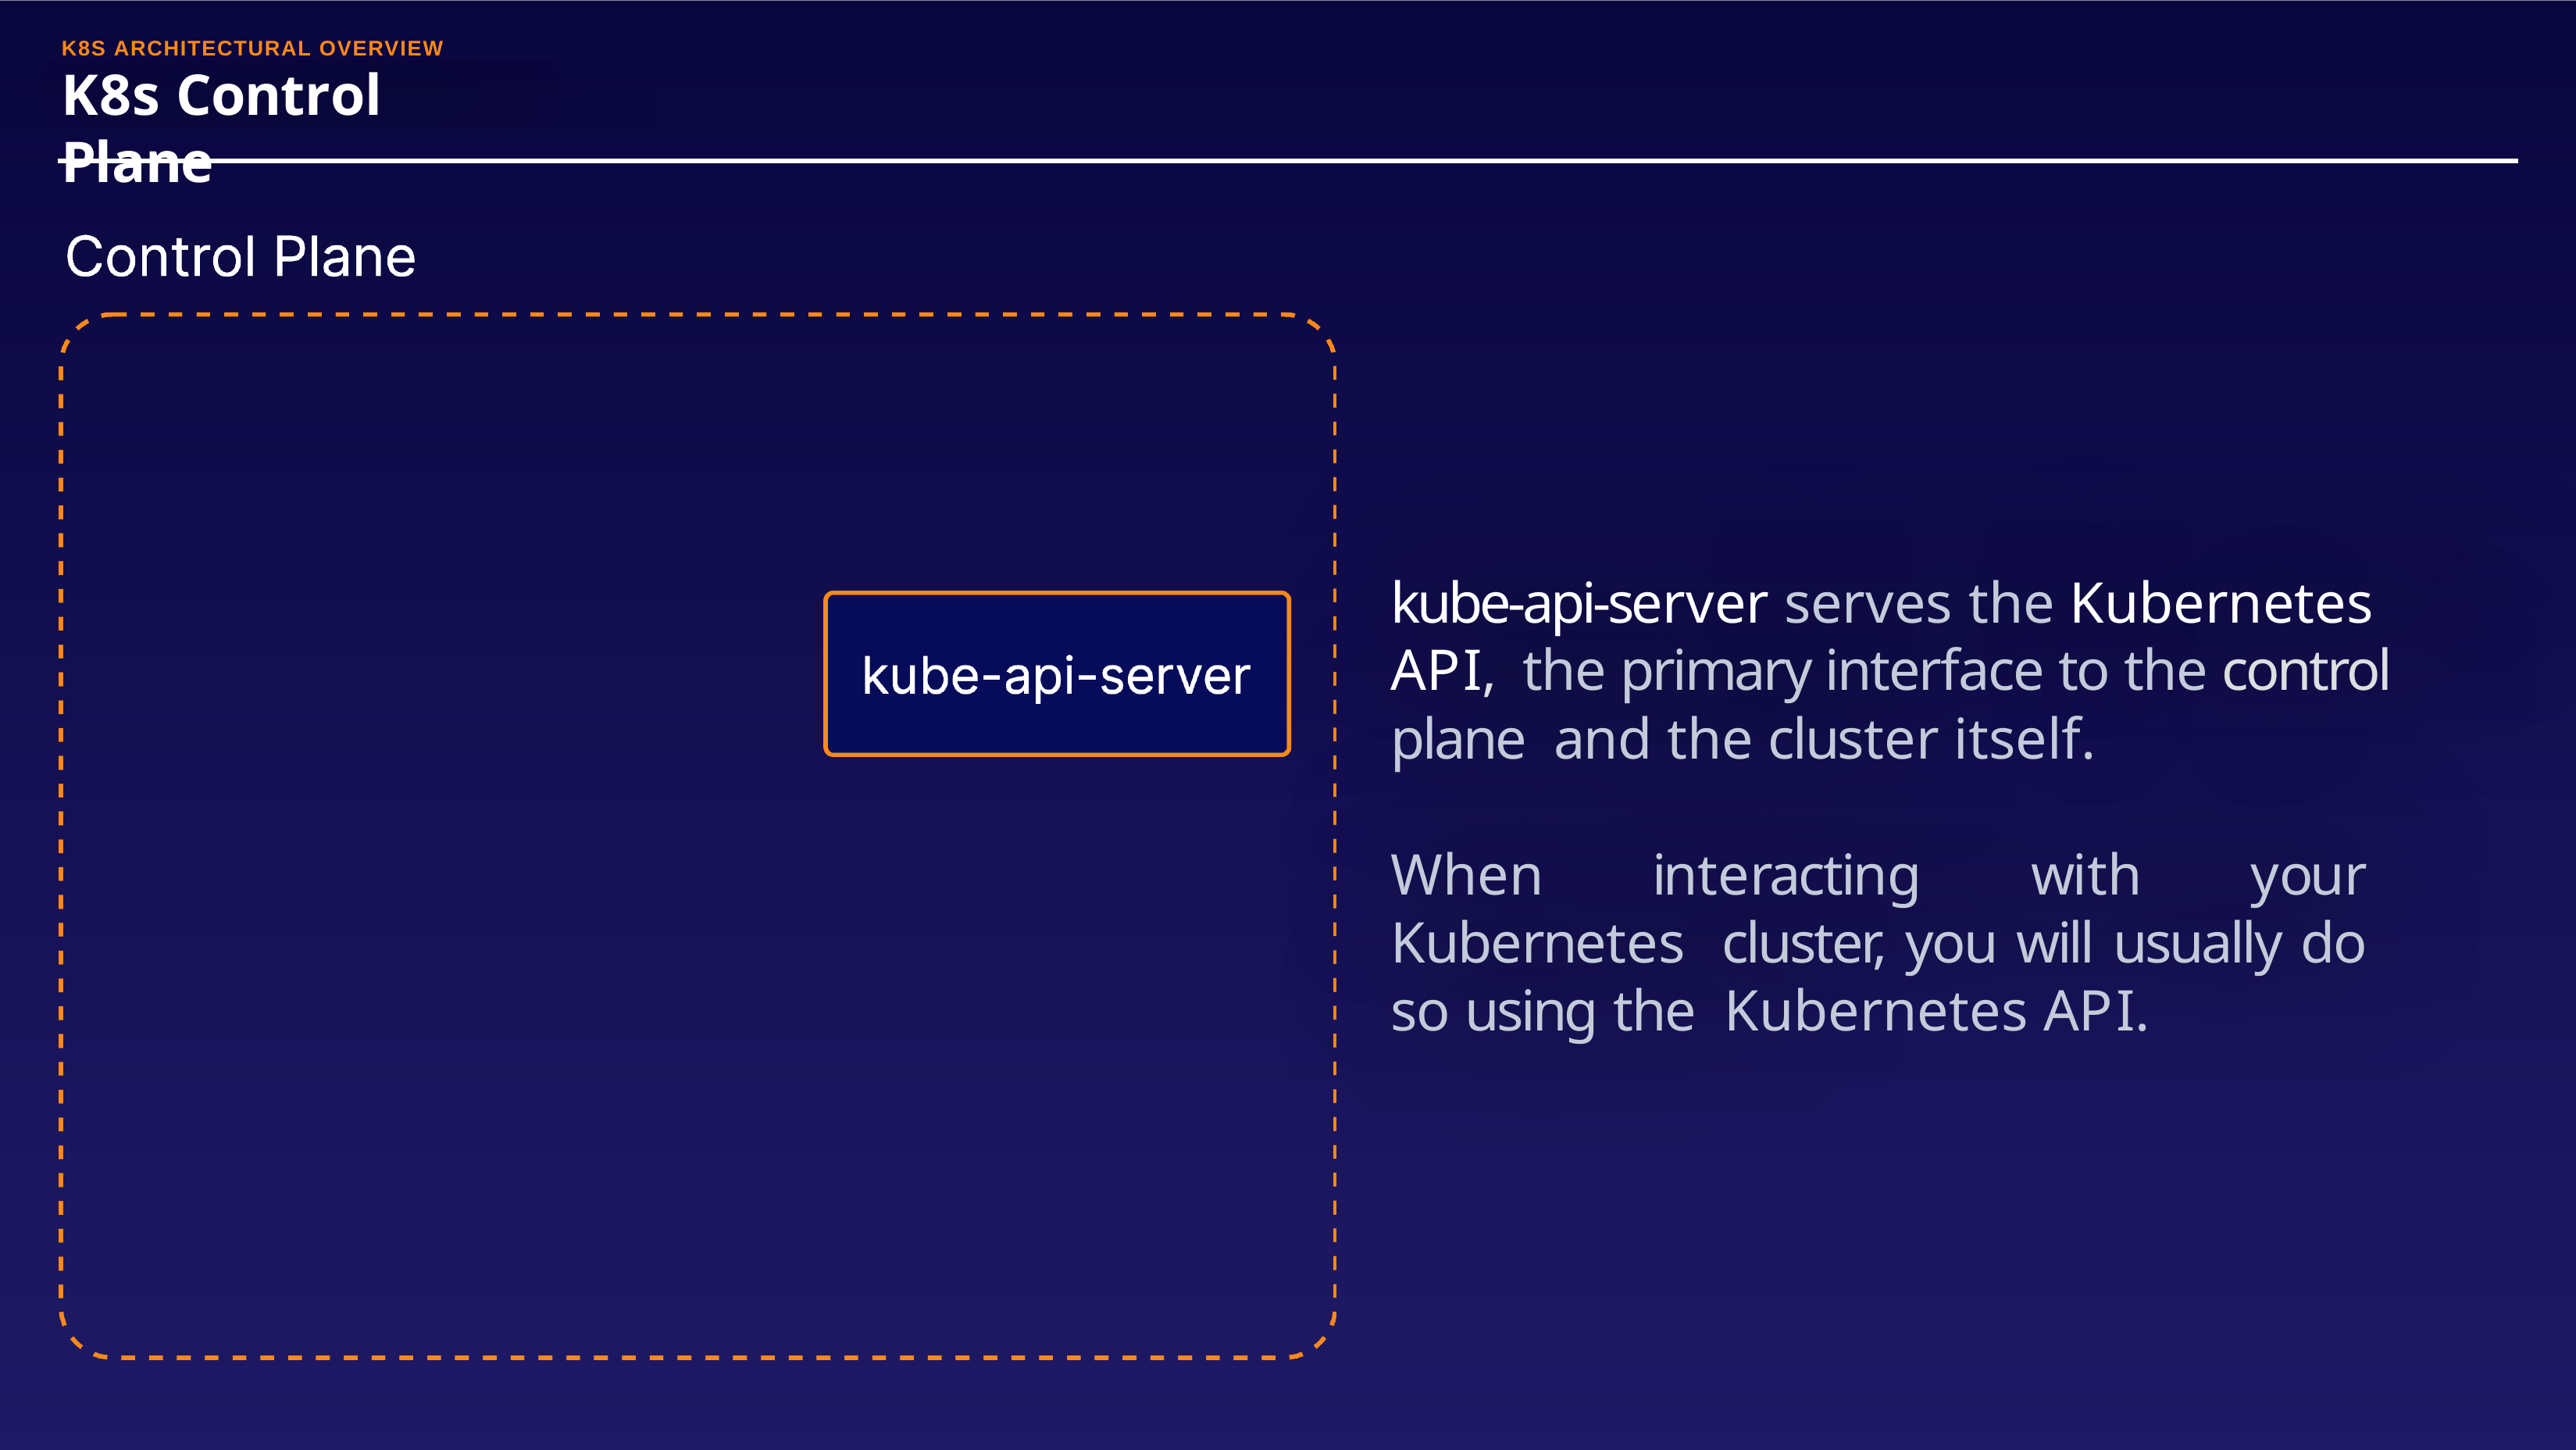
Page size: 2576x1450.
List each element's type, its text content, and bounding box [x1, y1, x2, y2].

title K8s Control Plane [59, 134, 533, 218]
text_box K8S ARCHITECTURAL OVERVIEW [59, 32, 451, 59]
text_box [57, 220, 2576, 1362]
picture [0, 0, 2576, 1450]
